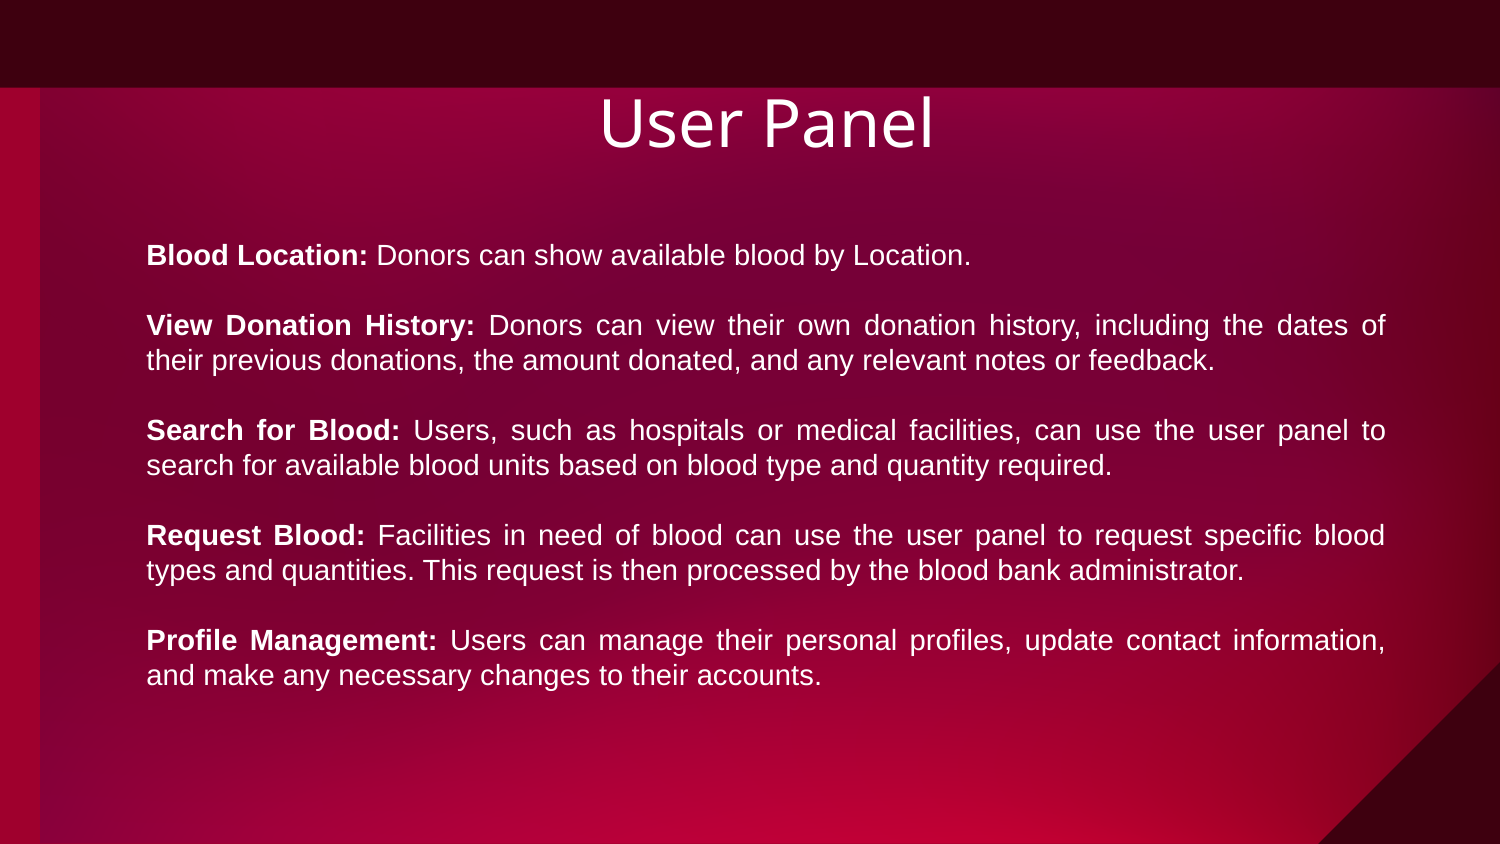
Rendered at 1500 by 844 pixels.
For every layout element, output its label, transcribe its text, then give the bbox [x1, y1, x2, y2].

text_box Blood Location: Donors can show available blood by Location. View Donation History: Donors can view their own donation history, including the dates of their previous donations, the amount donated, and any relevant notes or feedback. Search for Blood: Users, such as hospitals or medical facilities, can use the user panel to search for available blood units based on blood type and quantity required. Request Blood: Facilities in need of blood can use the user panel to request specific blood types and quantities. This request is then processed by the blood bank administrator. Profile Management: Users can manage their personal profiles, update contact information, and make any necessary changes to their accounts. [131, 229, 1403, 734]
title User Panel [117, 57, 1417, 184]
